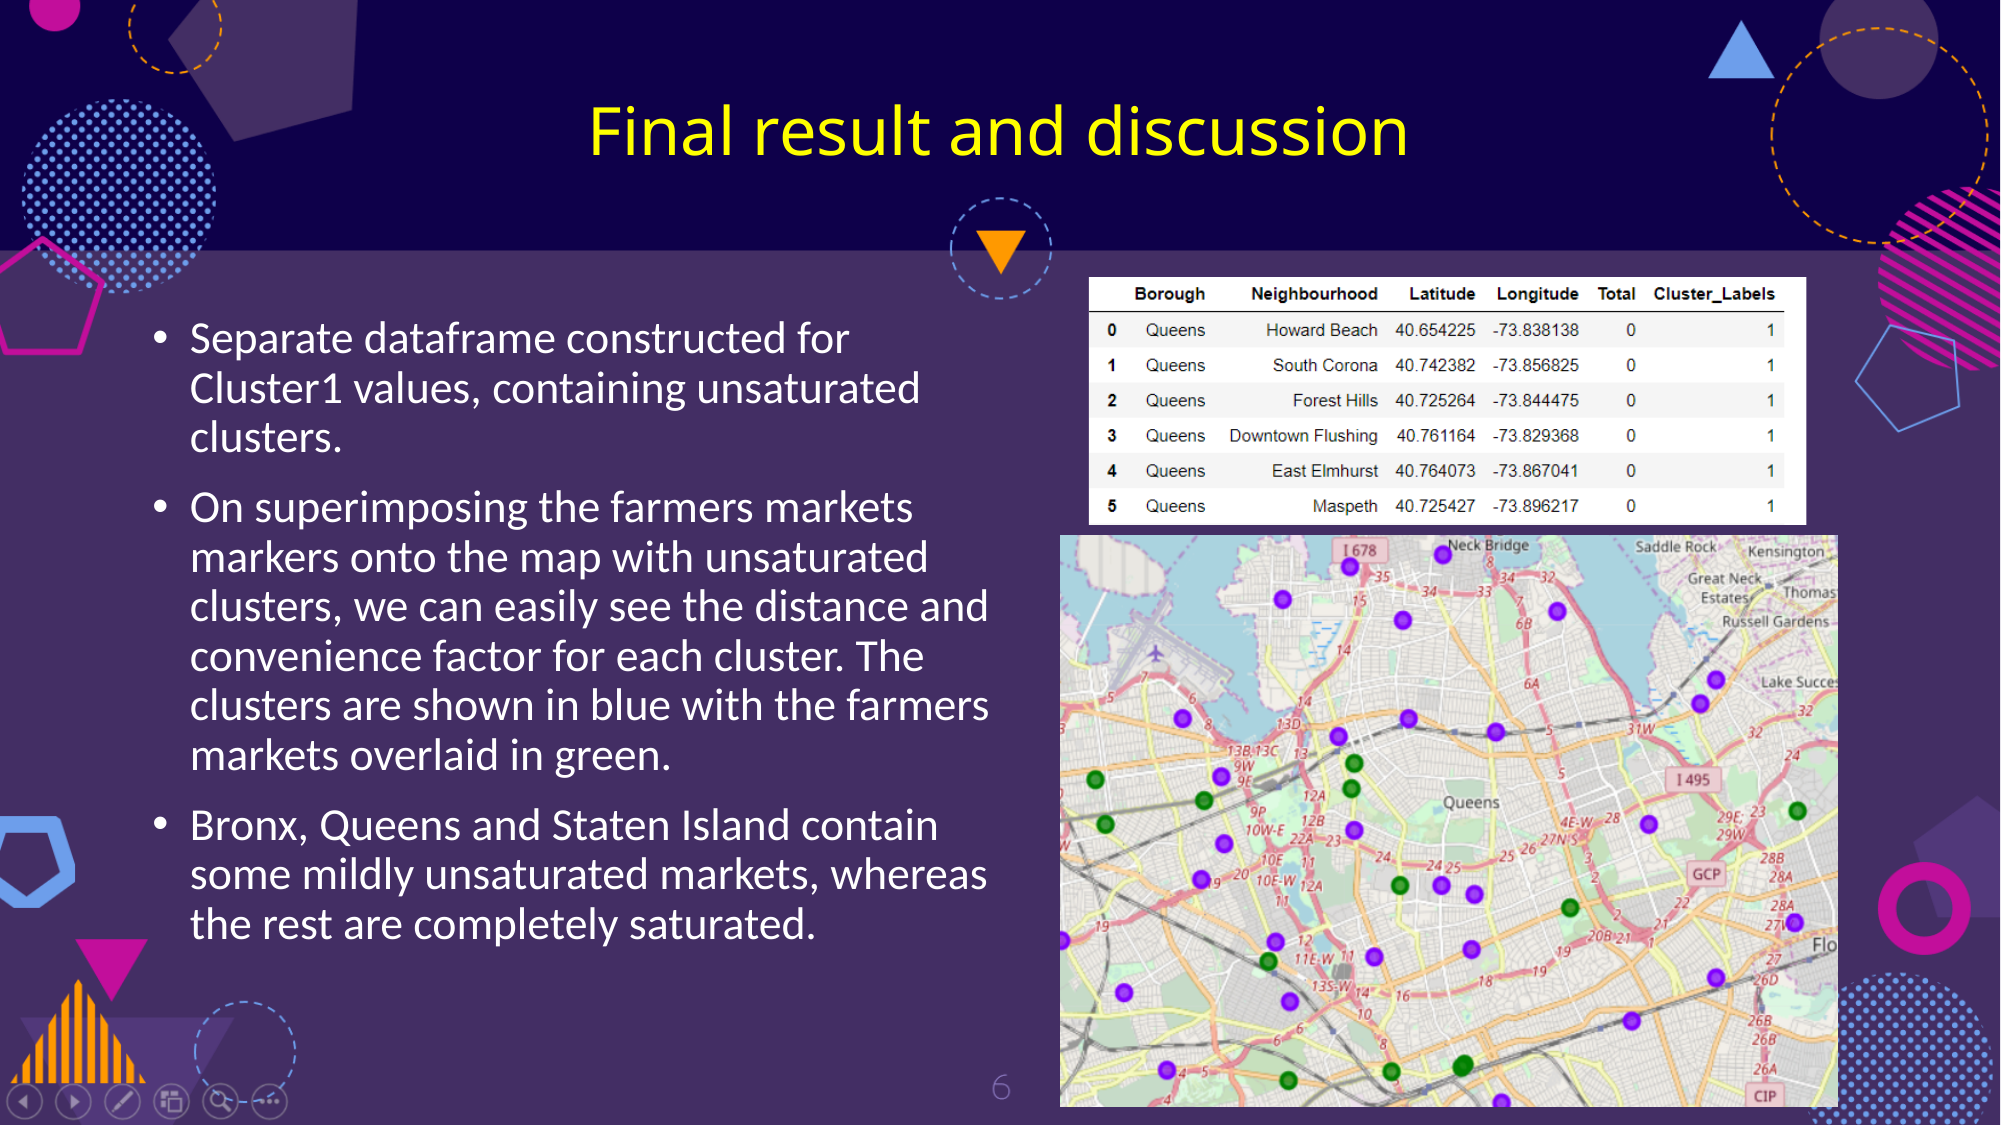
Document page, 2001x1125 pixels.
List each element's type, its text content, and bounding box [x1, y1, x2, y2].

list Separate dataframe constructed for Cluster1 values, containing unsaturated clusters. On superimposing the farmers markets markers onto the map with unsaturated clusters, we can easily see the distance and convenience factor for each cluster. The clusters are shown in blue with the farmers markets overlaid in green. Bronx, Queens and Staten Island contain some mildly unsaturated markets, whereas the rest are completely saturated. [137, 306, 1023, 1074]
title Final result and discussion [0, 63, 2000, 205]
picture [0, 0, 2001, 1125]
